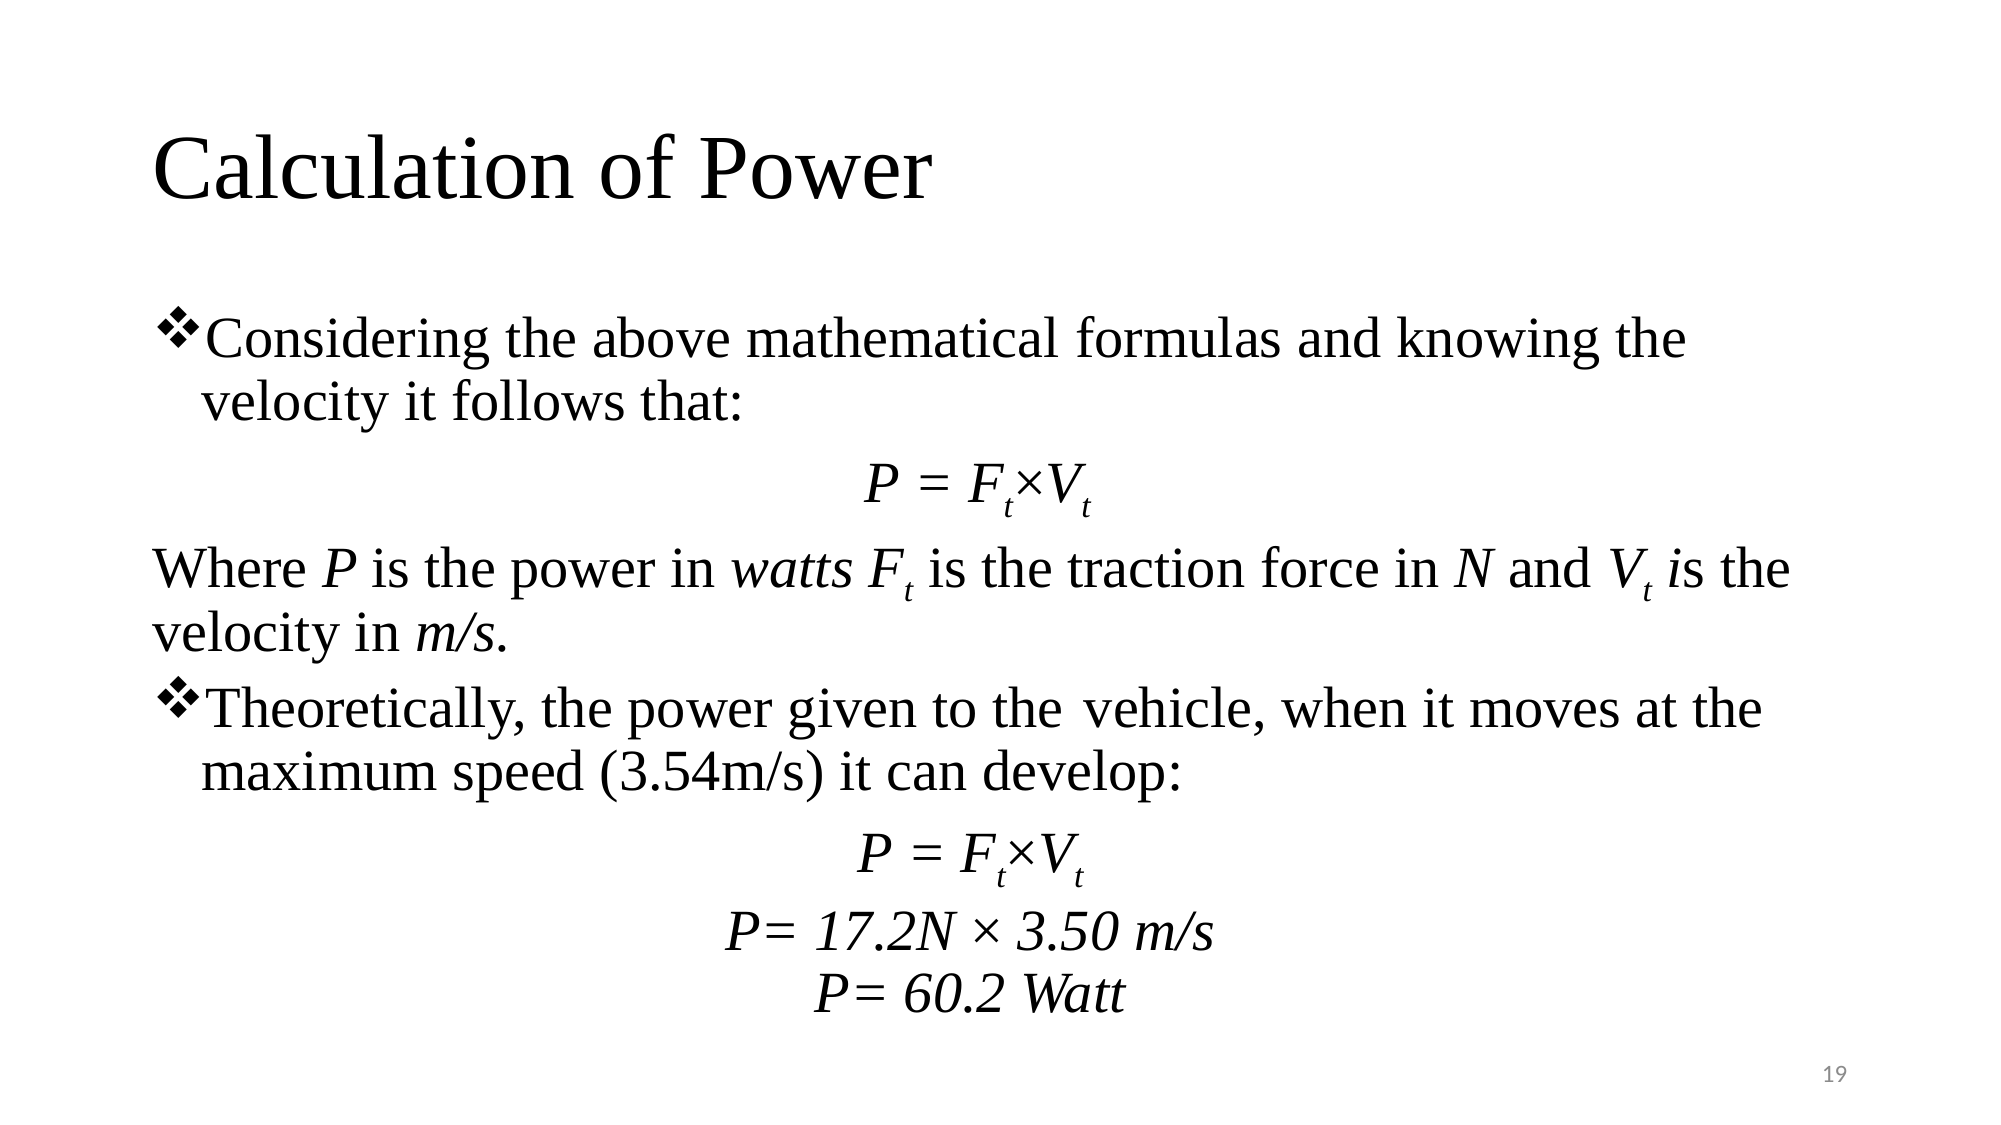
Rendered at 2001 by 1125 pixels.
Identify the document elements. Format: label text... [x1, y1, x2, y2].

slide_number 19 [1412, 1042, 1863, 1103]
title Calculation of Power [137, 59, 1863, 278]
list Considering the above mathematical formulas and knowing the velocity it follows that: P = Ft×Vt Where P is the power in watts Ft is the traction force in N and Vt is the velocity in m/s. Theoretically, the power given to the vehicle, when it moves at the maximum speed (3.54m/s) it can develop: P = Ft×Vt P= 17.2N × 3.50 m/s P= 60.2 Watt [137, 299, 1863, 1014]
